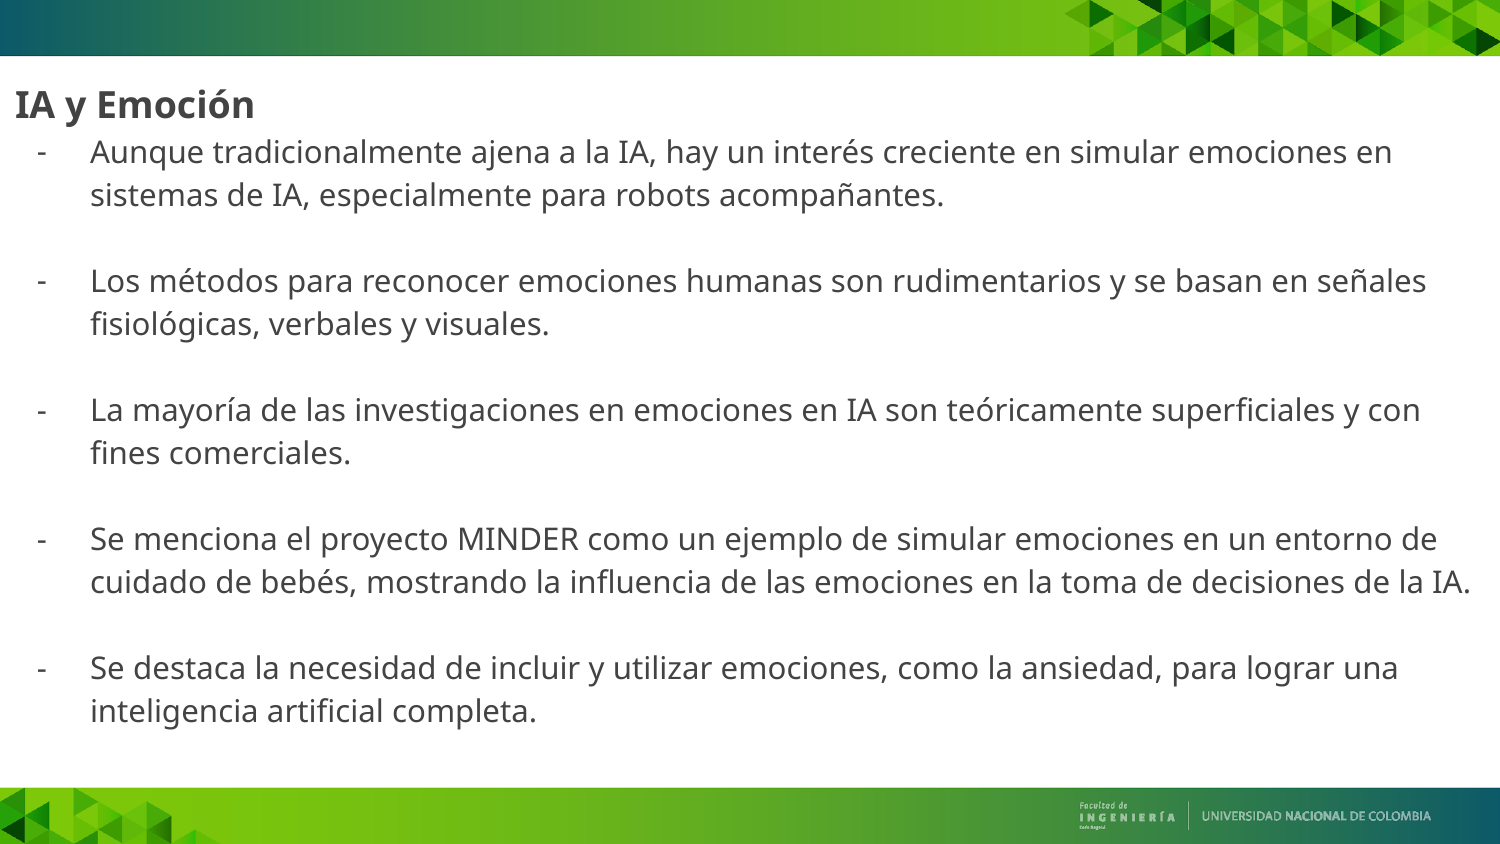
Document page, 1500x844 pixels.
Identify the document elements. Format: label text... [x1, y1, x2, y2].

picture [0, 0, 1500, 59]
picture [0, 783, 1500, 844]
list IA y Emoción Aunque tradicionalmente ajena a la IA, hay un interés creciente en simular emociones en sistemas de IA, especialmente para robots acompañantes. Los métodos para reconocer emociones humanas son rudimentarios y se basan en señales fisiológicas, verbales y visuales. La mayoría de las investigaciones en emociones en IA son teóricamente superficiales y con fines comerciales. Se menciona el proyecto MINDER como un ejemplo de simular emociones en un entorno de cuidado de bebés, mostrando la influencia de las emociones en la toma de decisiones de la IA. Se destaca la necesidad de incluir y utilizar emociones, como la ansiedad, para lograr una inteligencia artificial completa. [0, 59, 1500, 783]
